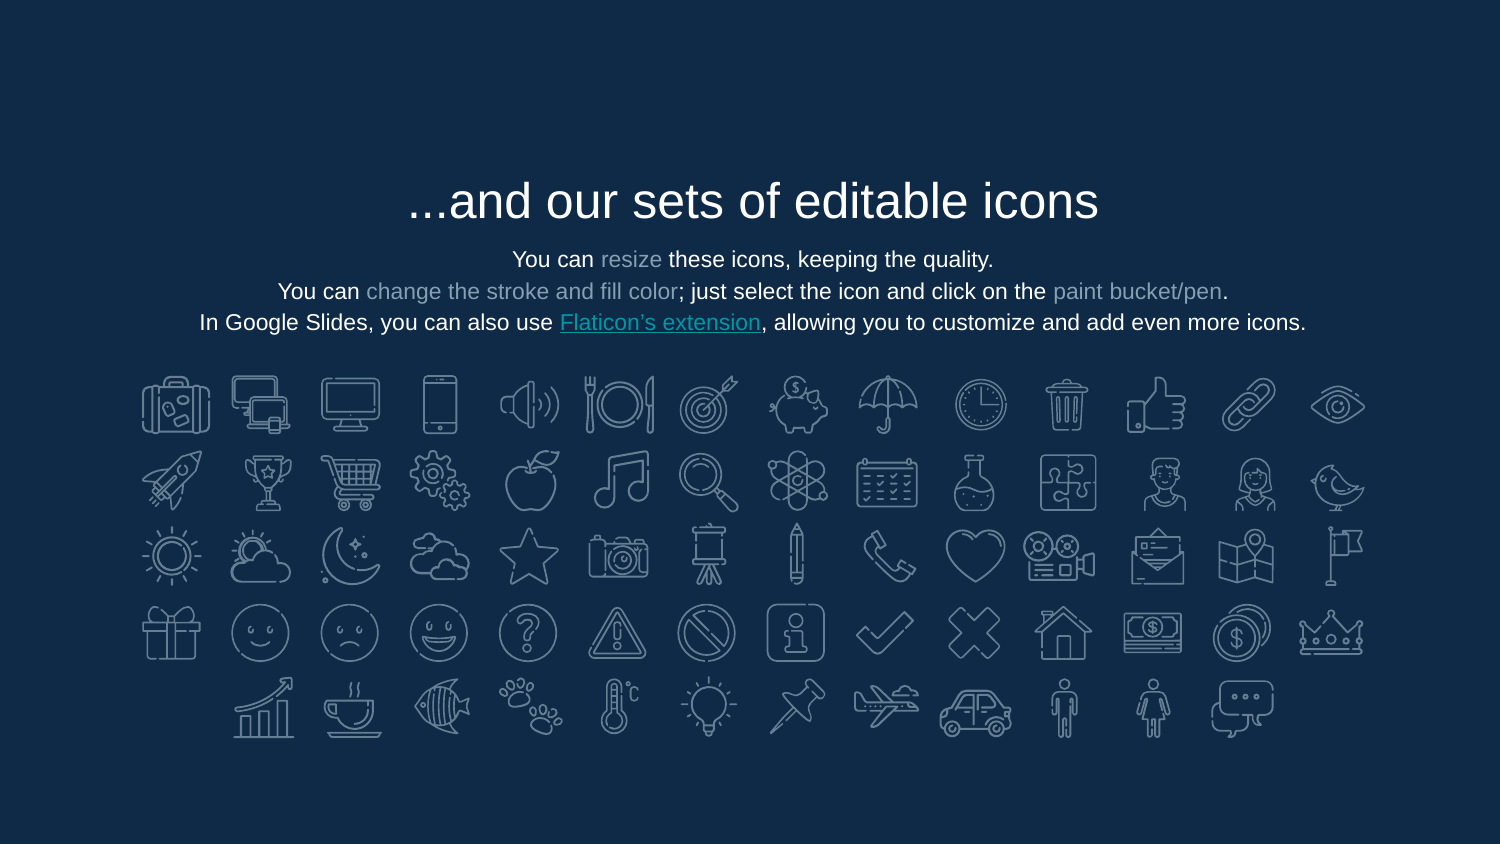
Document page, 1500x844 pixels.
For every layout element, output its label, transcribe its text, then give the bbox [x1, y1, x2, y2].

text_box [1310, 464, 1366, 512]
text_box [1218, 528, 1274, 584]
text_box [856, 457, 918, 508]
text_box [498, 527, 560, 585]
text_box [1325, 526, 1363, 586]
text_box [679, 375, 739, 434]
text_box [320, 377, 381, 432]
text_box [587, 606, 647, 660]
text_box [230, 529, 292, 584]
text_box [1051, 678, 1078, 739]
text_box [1021, 530, 1096, 582]
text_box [141, 525, 202, 587]
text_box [855, 610, 915, 655]
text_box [320, 526, 381, 586]
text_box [413, 678, 471, 735]
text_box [945, 529, 1006, 583]
text_box [142, 605, 201, 660]
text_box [230, 603, 290, 663]
text_box [790, 522, 804, 585]
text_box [422, 374, 458, 435]
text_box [1135, 678, 1172, 739]
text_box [593, 450, 650, 509]
text_box [409, 532, 470, 581]
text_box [1123, 612, 1182, 654]
text_box [770, 678, 826, 735]
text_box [947, 606, 1001, 660]
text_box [1131, 527, 1185, 585]
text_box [1045, 378, 1089, 431]
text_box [1126, 376, 1187, 434]
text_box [691, 522, 727, 586]
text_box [680, 675, 738, 737]
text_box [1212, 603, 1274, 663]
list You can resize these icons, keeping the quality. You can change the stroke and fill color; just select the icon and click on the paint bucket/pen. In Google Slides, you can also use Flaticon’s extension, allowing you to customize and add even more icons. [135, 264, 1371, 344]
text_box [768, 375, 829, 434]
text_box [499, 380, 560, 429]
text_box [853, 684, 920, 729]
text_box [863, 529, 917, 583]
text_box [231, 375, 291, 435]
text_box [1298, 609, 1364, 656]
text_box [676, 452, 740, 513]
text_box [244, 455, 292, 512]
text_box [1220, 377, 1278, 432]
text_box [409, 603, 469, 663]
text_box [232, 676, 295, 739]
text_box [498, 603, 558, 663]
title ...and our sets of editable icons [175, 153, 1332, 233]
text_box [1143, 457, 1187, 512]
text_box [584, 375, 655, 435]
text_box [949, 454, 997, 512]
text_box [504, 449, 560, 512]
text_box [766, 603, 826, 663]
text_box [677, 603, 736, 663]
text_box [320, 603, 380, 663]
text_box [939, 689, 1012, 738]
text_box [1034, 605, 1093, 660]
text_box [323, 681, 383, 739]
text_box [1211, 680, 1274, 739]
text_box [140, 450, 203, 511]
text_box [766, 450, 830, 512]
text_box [141, 375, 211, 435]
text_box [858, 375, 918, 435]
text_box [954, 378, 1008, 431]
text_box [1235, 457, 1276, 512]
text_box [320, 454, 382, 512]
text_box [600, 678, 640, 735]
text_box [1310, 385, 1366, 425]
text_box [588, 534, 649, 578]
text_box [1040, 454, 1097, 511]
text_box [409, 449, 471, 512]
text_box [498, 677, 564, 736]
